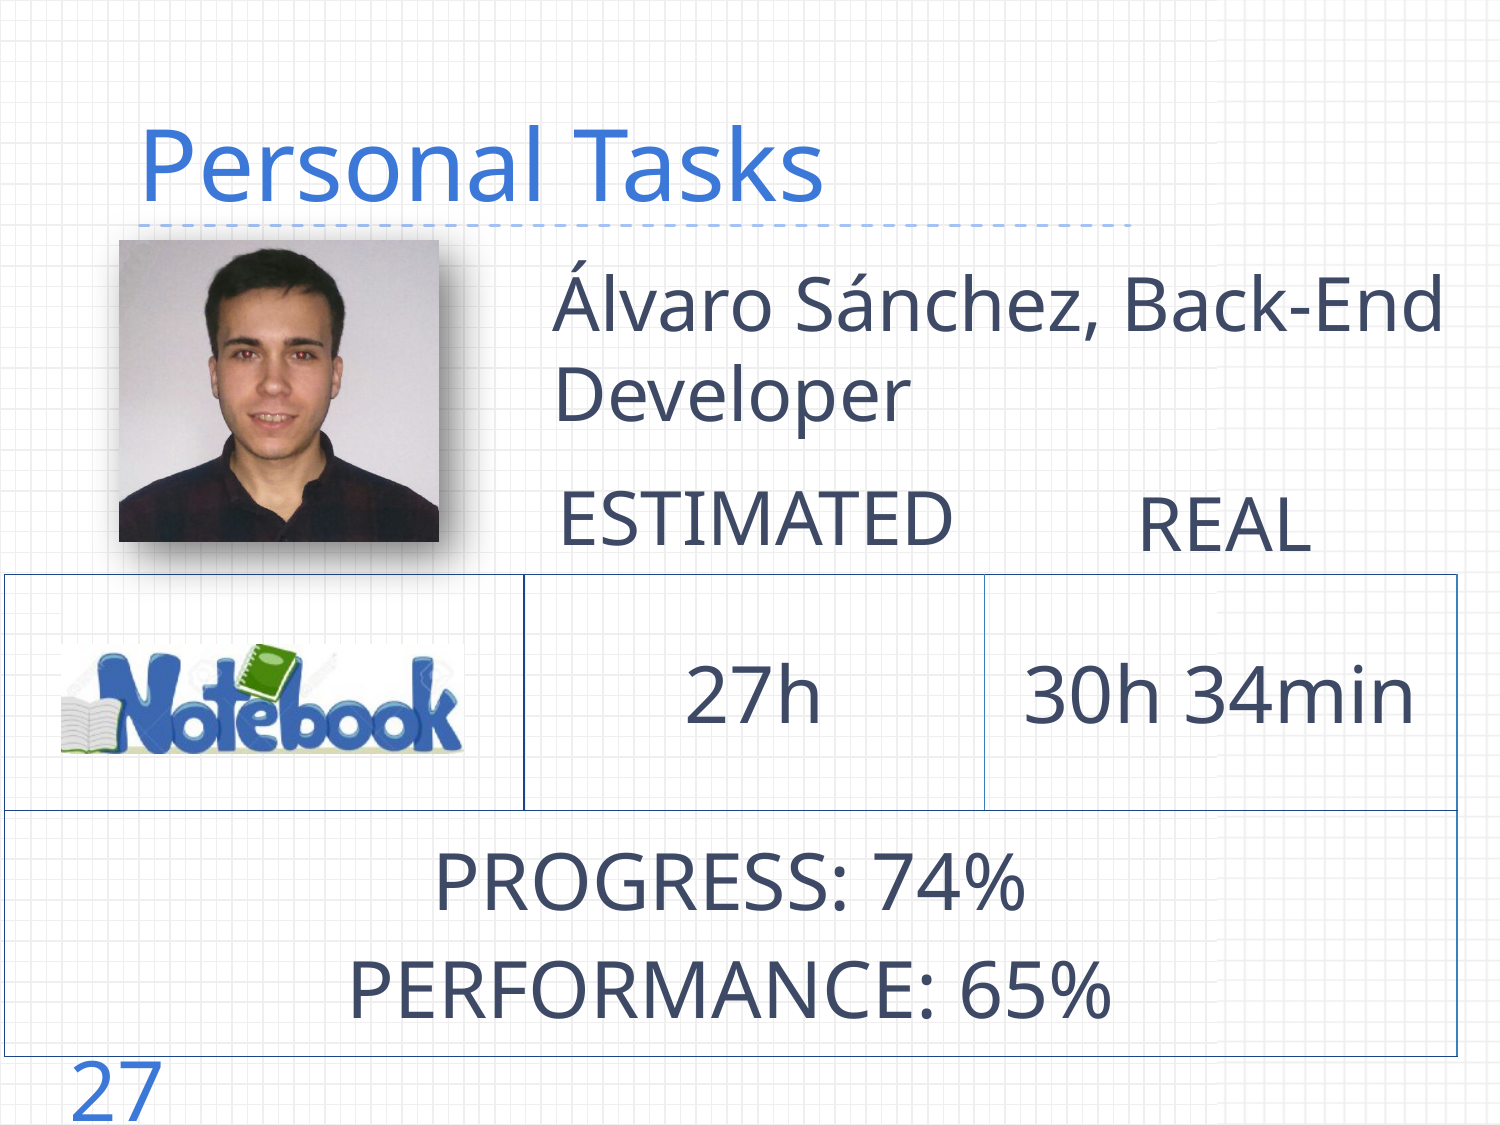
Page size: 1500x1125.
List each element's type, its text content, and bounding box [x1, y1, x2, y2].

title Personal Tasks [122, 49, 1130, 237]
table_cell PROGRESS: 74% PERFORMANCE: 65% [5, 811, 1212, 1056]
text_box 27 [54, 1024, 191, 1125]
text_box Álvaro Sánchez, Back-End Developer [537, 240, 1212, 408]
text_box REAL [984, 461, 1212, 569]
text_box ESTIMATED [517, 455, 998, 575]
table_header [5, 575, 523, 810]
picture [61, 644, 465, 754]
table_header 30h 34min [985, 575, 1212, 810]
table_header 27h [525, 575, 984, 810]
picture [1217, 0, 1500, 1125]
picture [118, 240, 439, 542]
